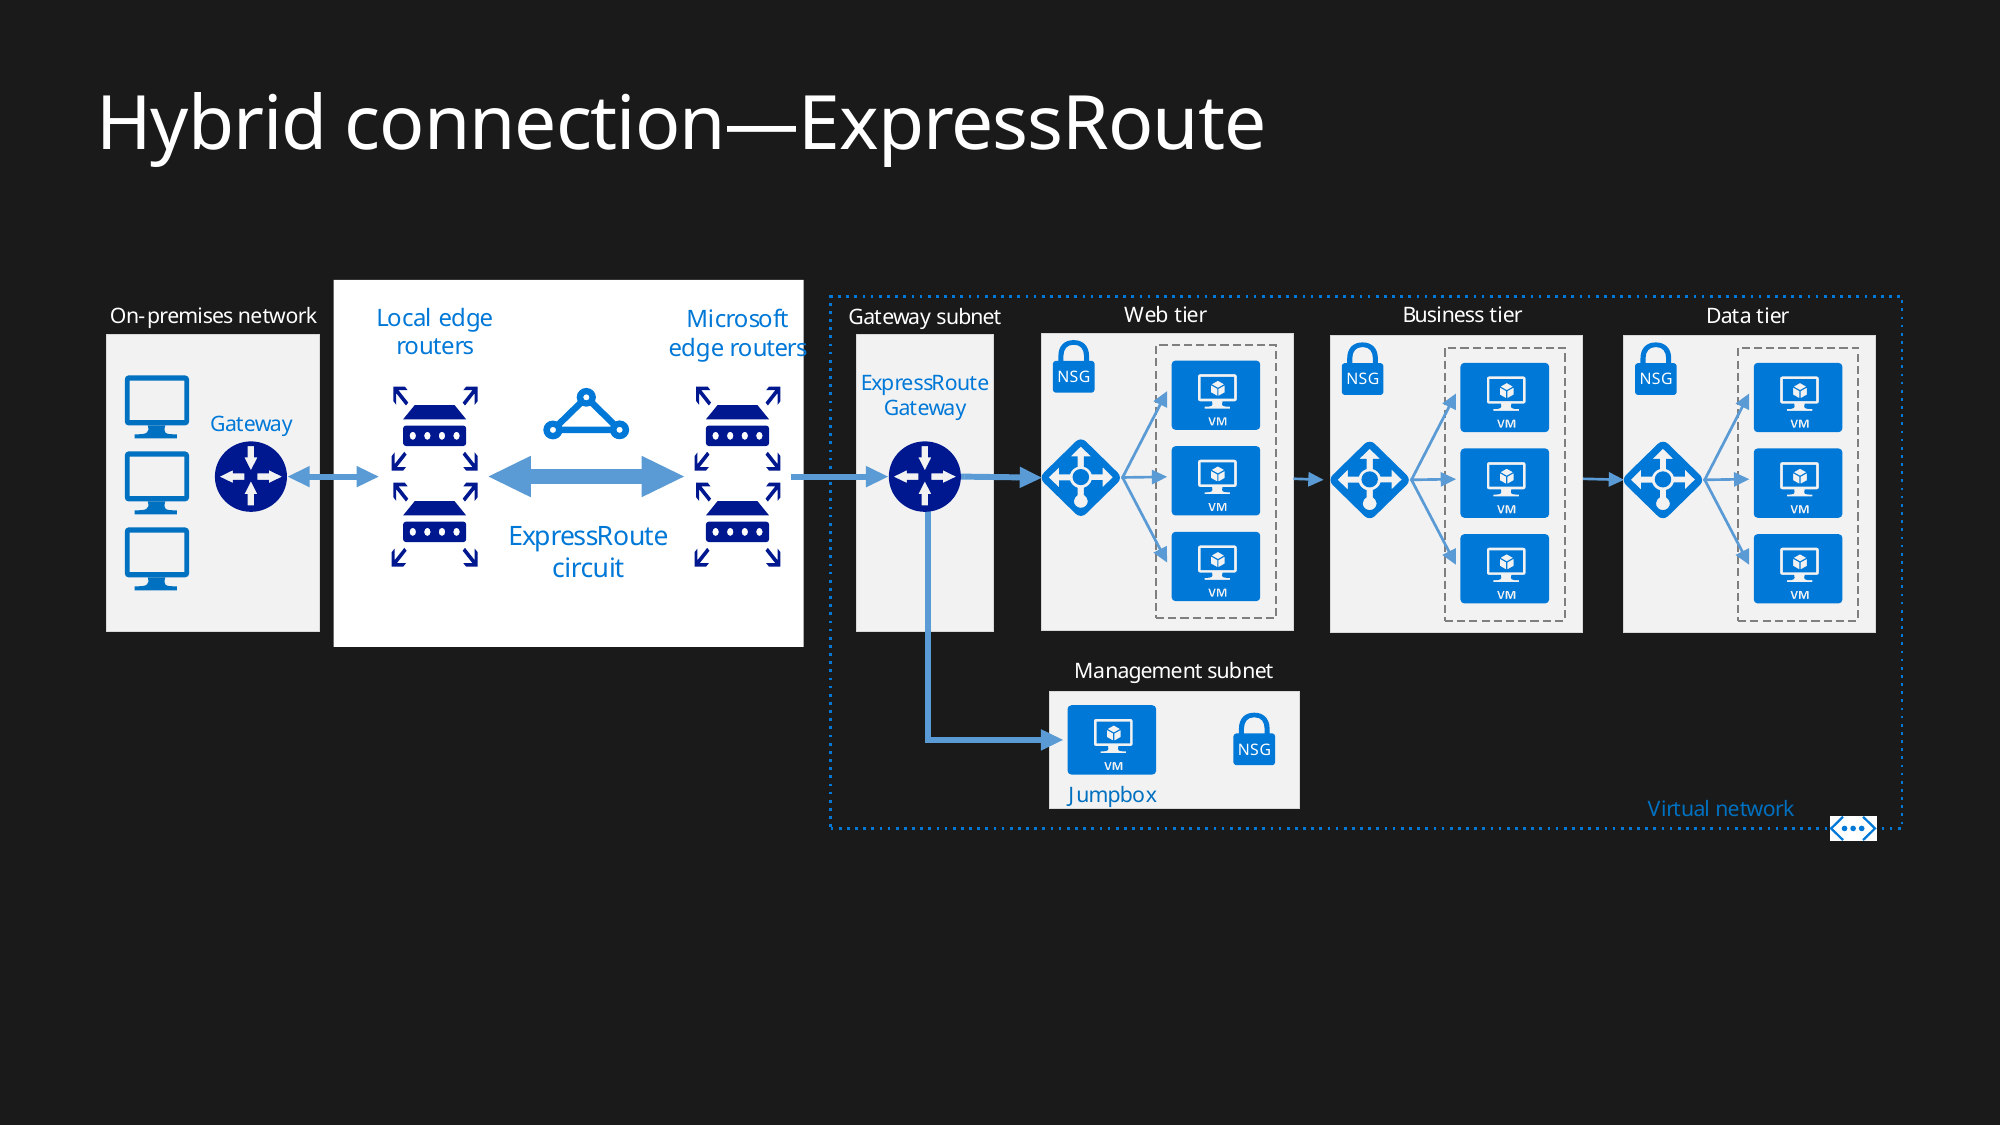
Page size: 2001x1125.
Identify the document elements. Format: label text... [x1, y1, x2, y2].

picture [95, 290, 1905, 843]
text_box [333, 279, 804, 290]
title Hybrid connection—ExpressRoute [96, 75, 1904, 166]
